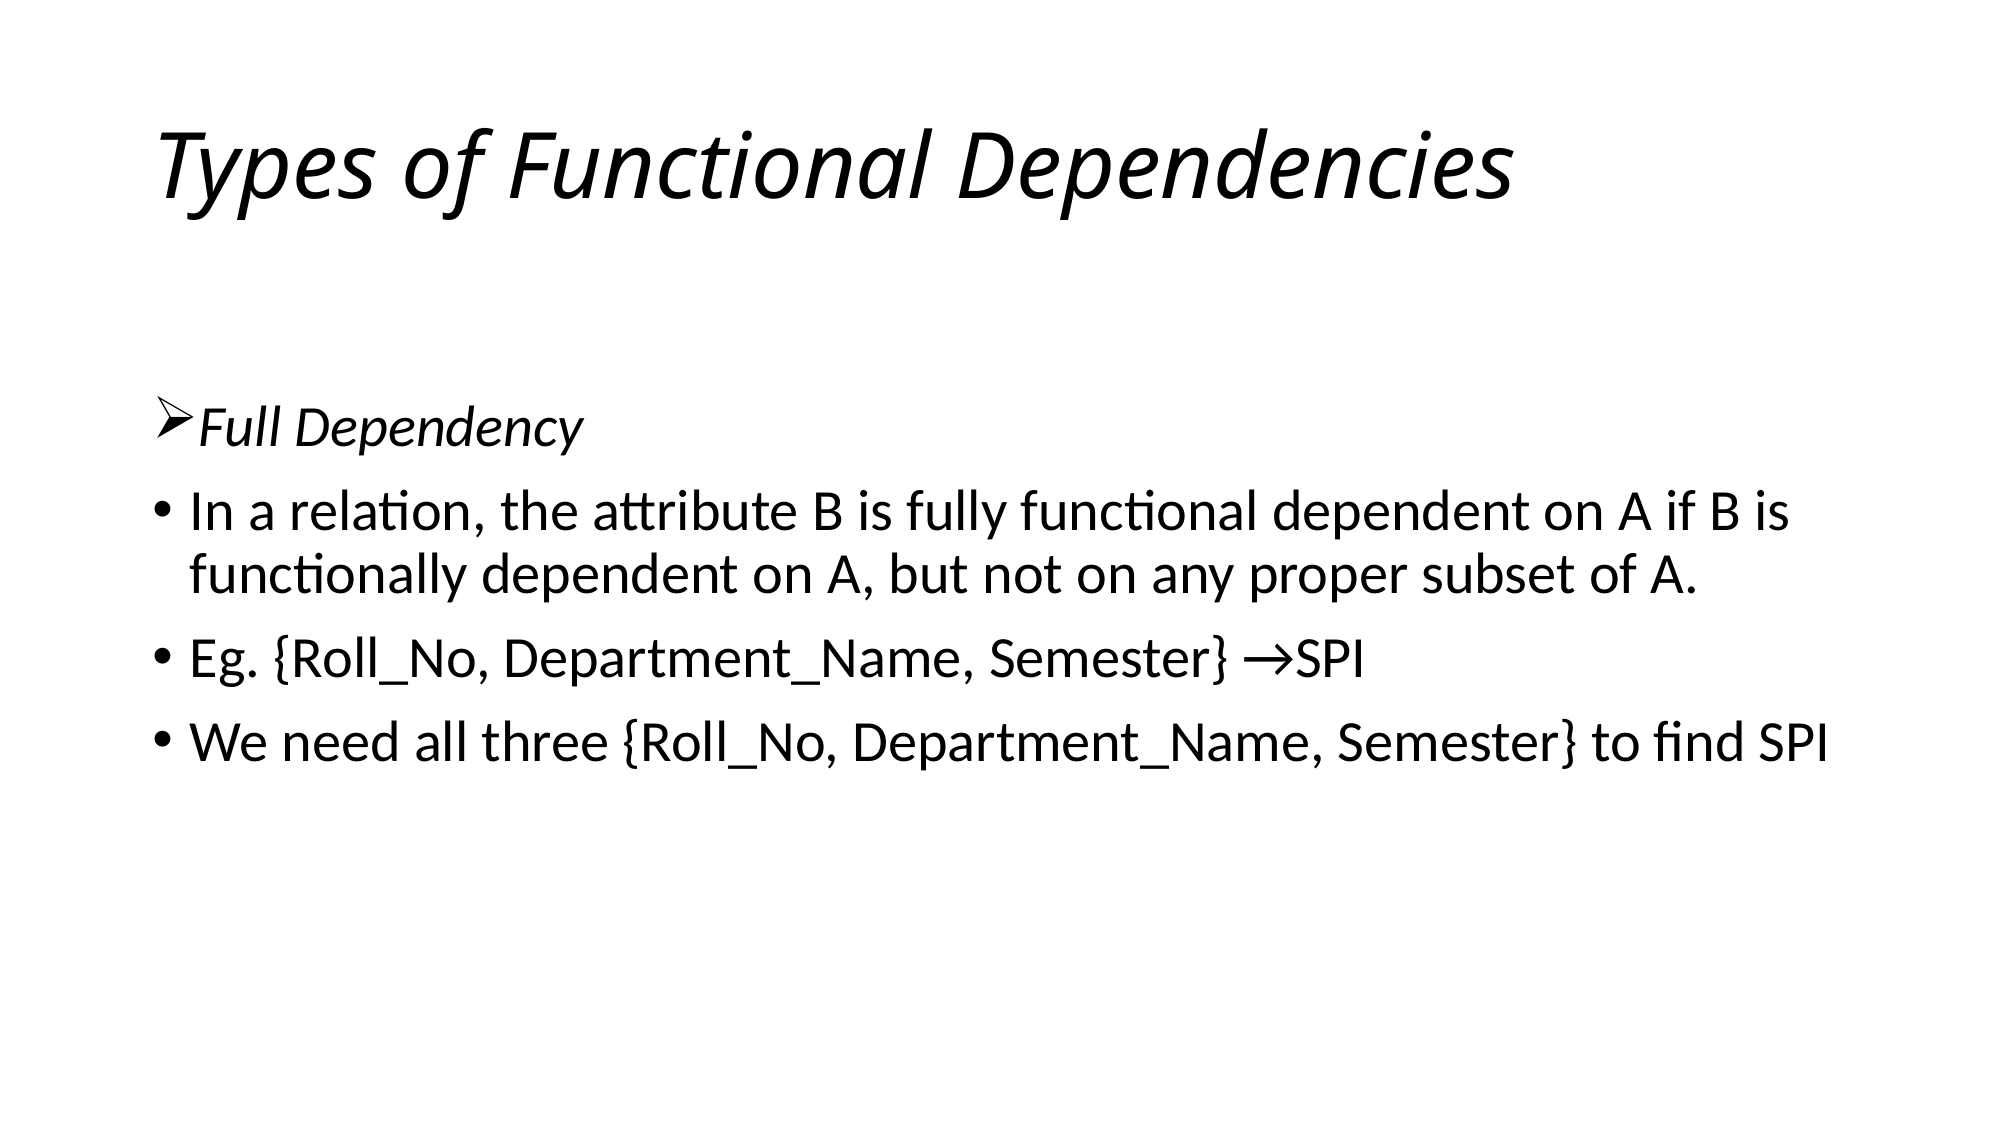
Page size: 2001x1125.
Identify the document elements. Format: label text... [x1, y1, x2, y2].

title Types of Functional Dependencies [137, 59, 1863, 278]
list Full Dependency In a relation, the attribute B is fully functional dependent on A if B is functionally dependent on A, but not on any proper subset of A. Eg. {Roll_No, Department_Name, Semester} →SPI We need all three {Roll_No, Department_Name, Semester} to find SPI [137, 388, 1863, 1103]
